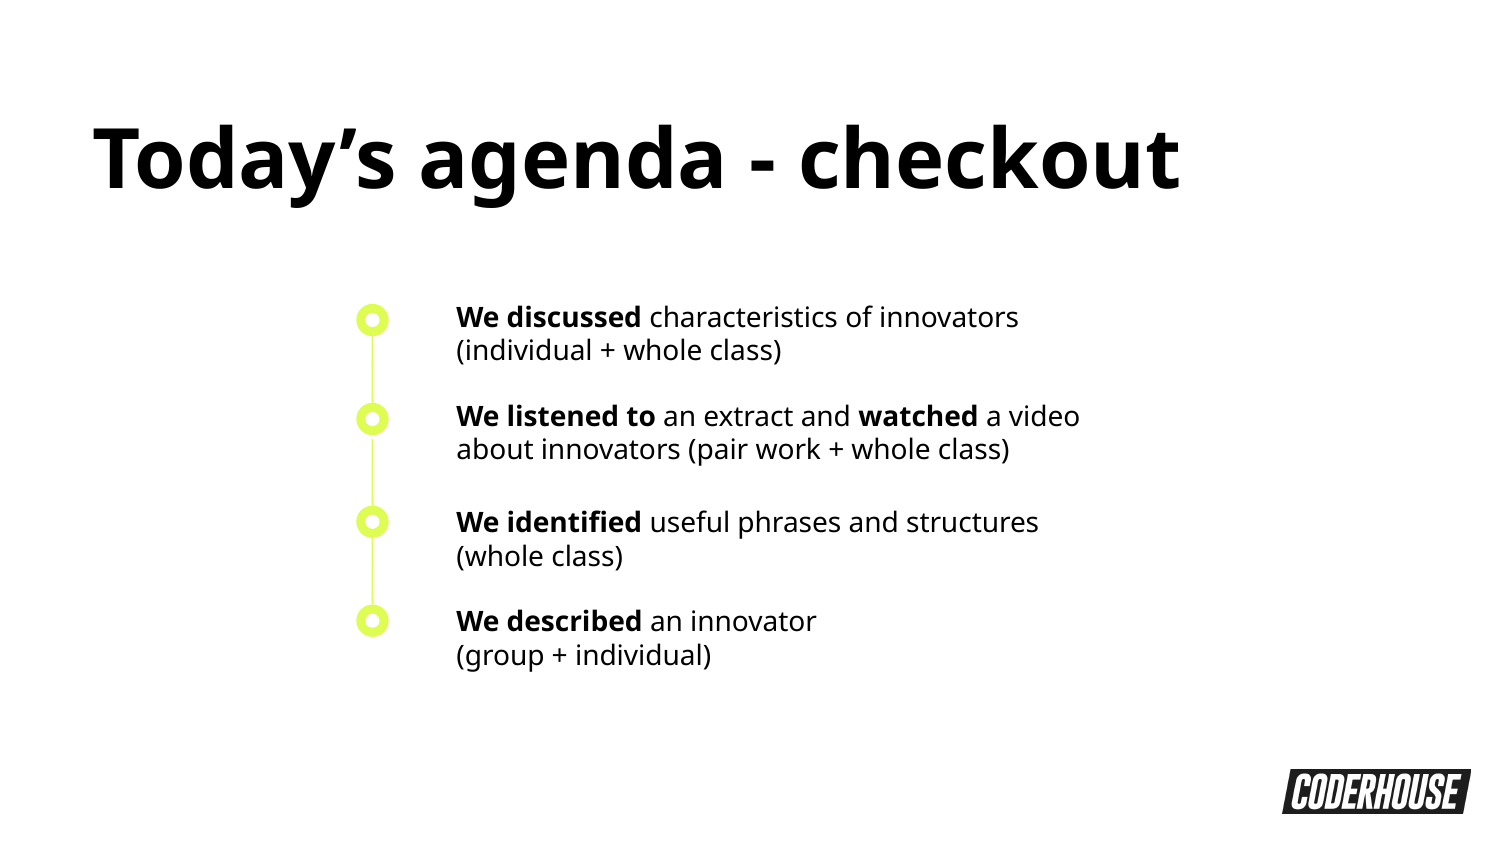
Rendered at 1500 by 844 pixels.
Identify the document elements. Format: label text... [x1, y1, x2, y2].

text_box Today’s agenda - checkout [77, 101, 1414, 222]
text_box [356, 402, 389, 436]
text_box We discussed characteristics of innovators (individual + whole class) [441, 283, 1144, 382]
text_box We listened to an extract and watched a video about innovators (pair work + whole class) [441, 382, 1144, 481]
picture [1281, 769, 1471, 814]
text_box We identified useful phrases and structures (whole class) [441, 489, 1144, 587]
text_box We described an innovator (group + individual) [441, 588, 1144, 686]
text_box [356, 505, 389, 539]
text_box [356, 303, 389, 337]
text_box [356, 604, 389, 638]
